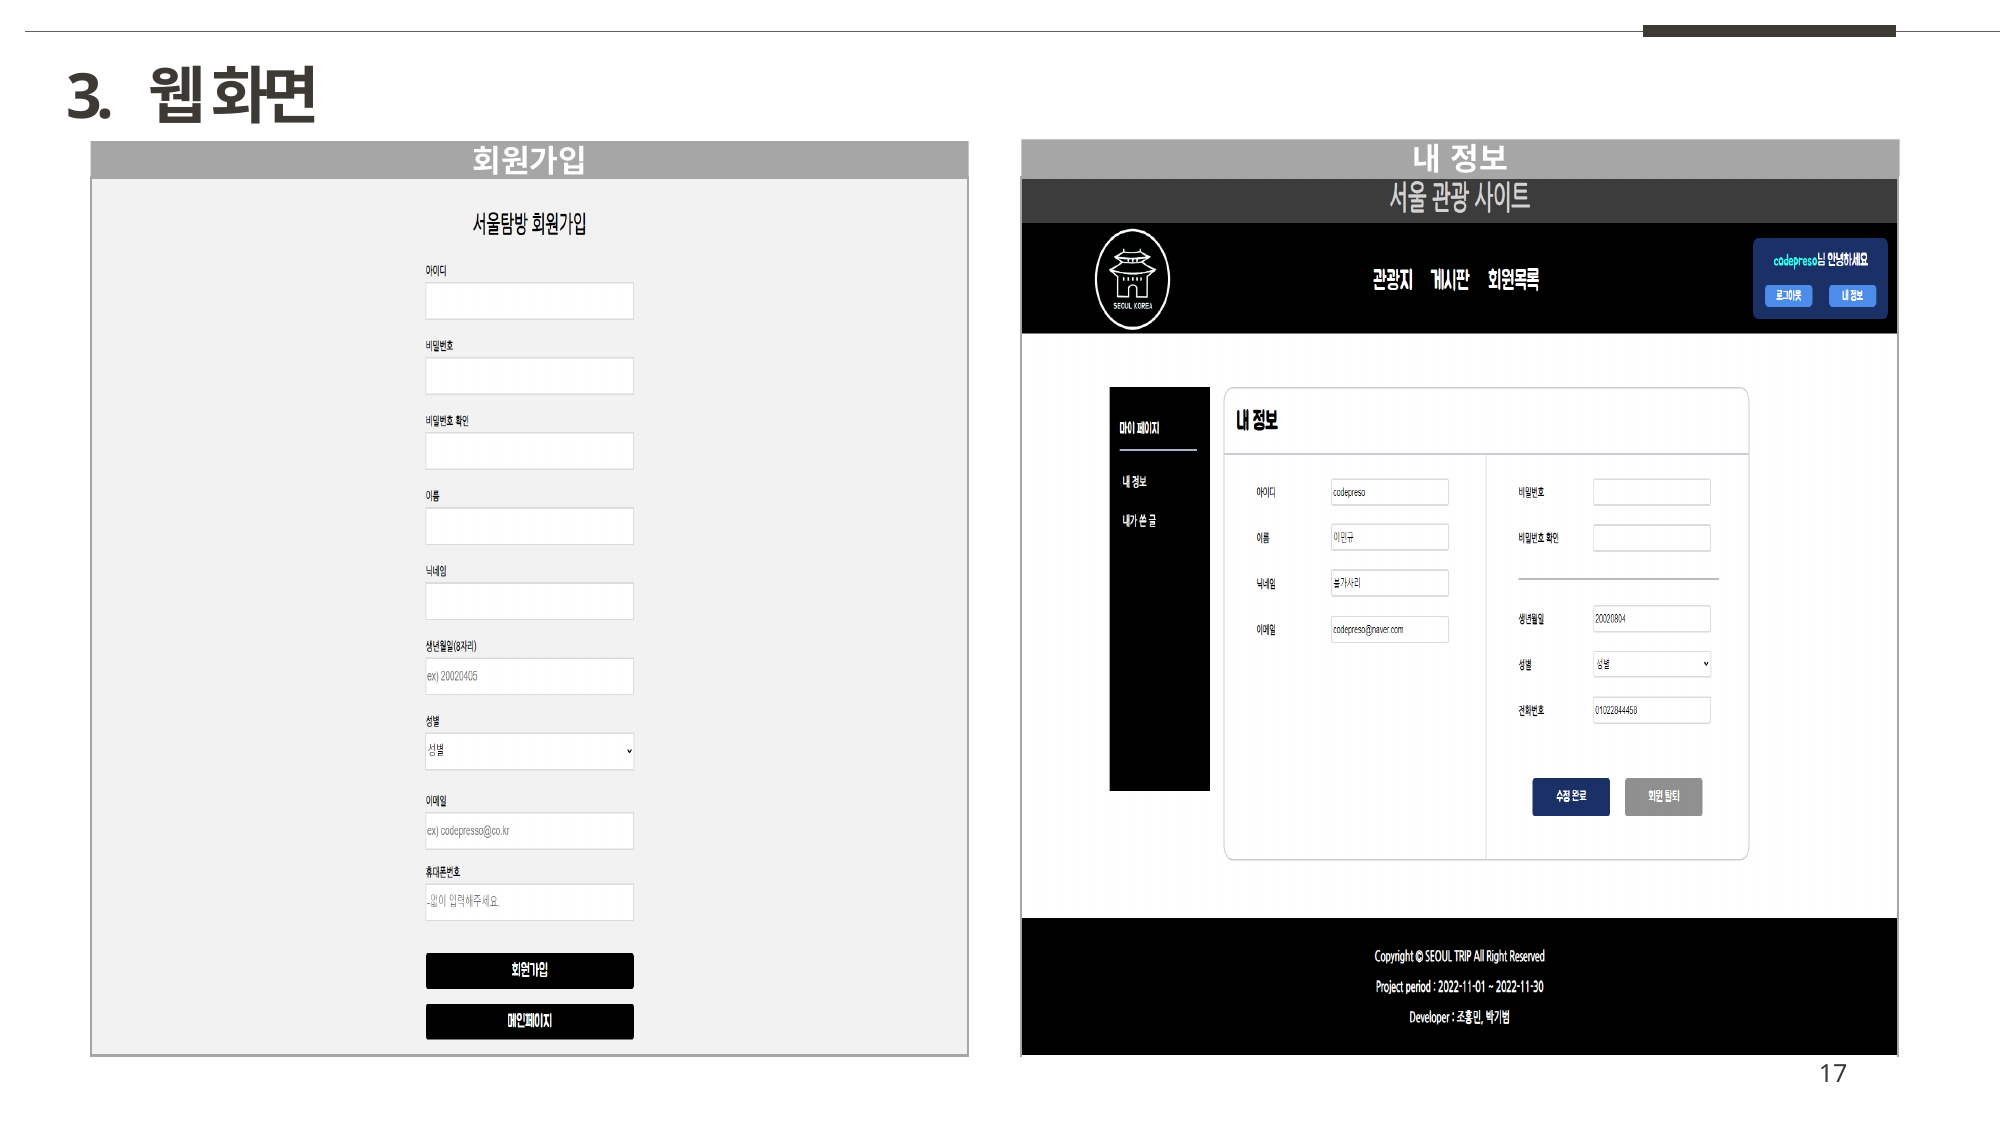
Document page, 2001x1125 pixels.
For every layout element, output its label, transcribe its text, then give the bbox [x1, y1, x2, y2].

picture [1022, 179, 1897, 1058]
picture [92, 179, 967, 1054]
text_box 내 정보 [1020, 138, 1901, 177]
text_box 회원가입 [90, 140, 970, 179]
text_box 3. 웹 화면 [52, 48, 335, 139]
slide_number 17 [1412, 1058, 1863, 1103]
